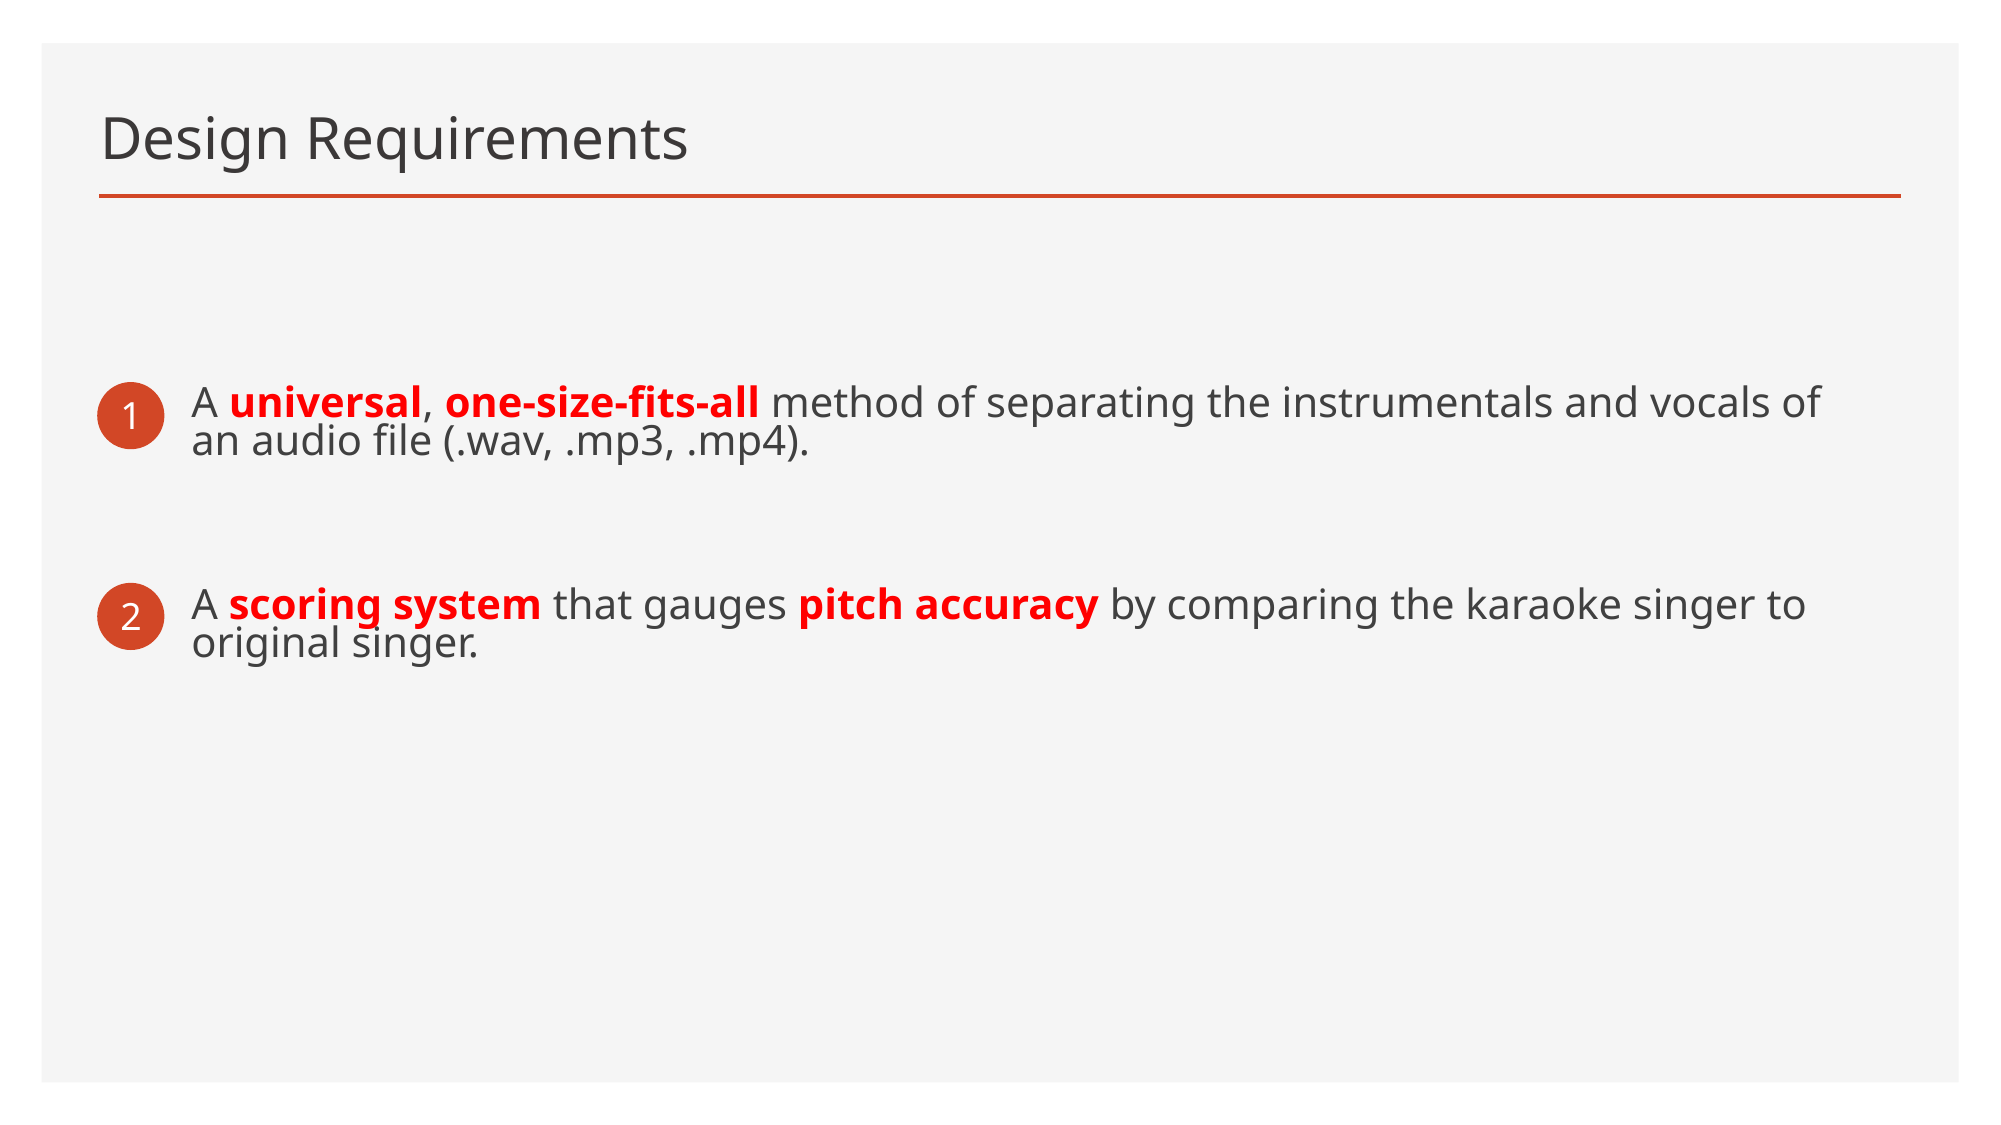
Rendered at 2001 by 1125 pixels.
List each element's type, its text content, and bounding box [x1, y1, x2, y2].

text_box A scoring system that gauges pitch accuracy by comparing the karaoke singer to original singer. [176, 582, 1878, 681]
title Design Requirements [85, 73, 1878, 179]
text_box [85, 381, 177, 450]
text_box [85, 582, 177, 650]
text_box A universal, one-size-fits-all method of separating the instrumentals and vocals of an audio file (.wav, .mp3, .mp4). [176, 381, 1878, 480]
